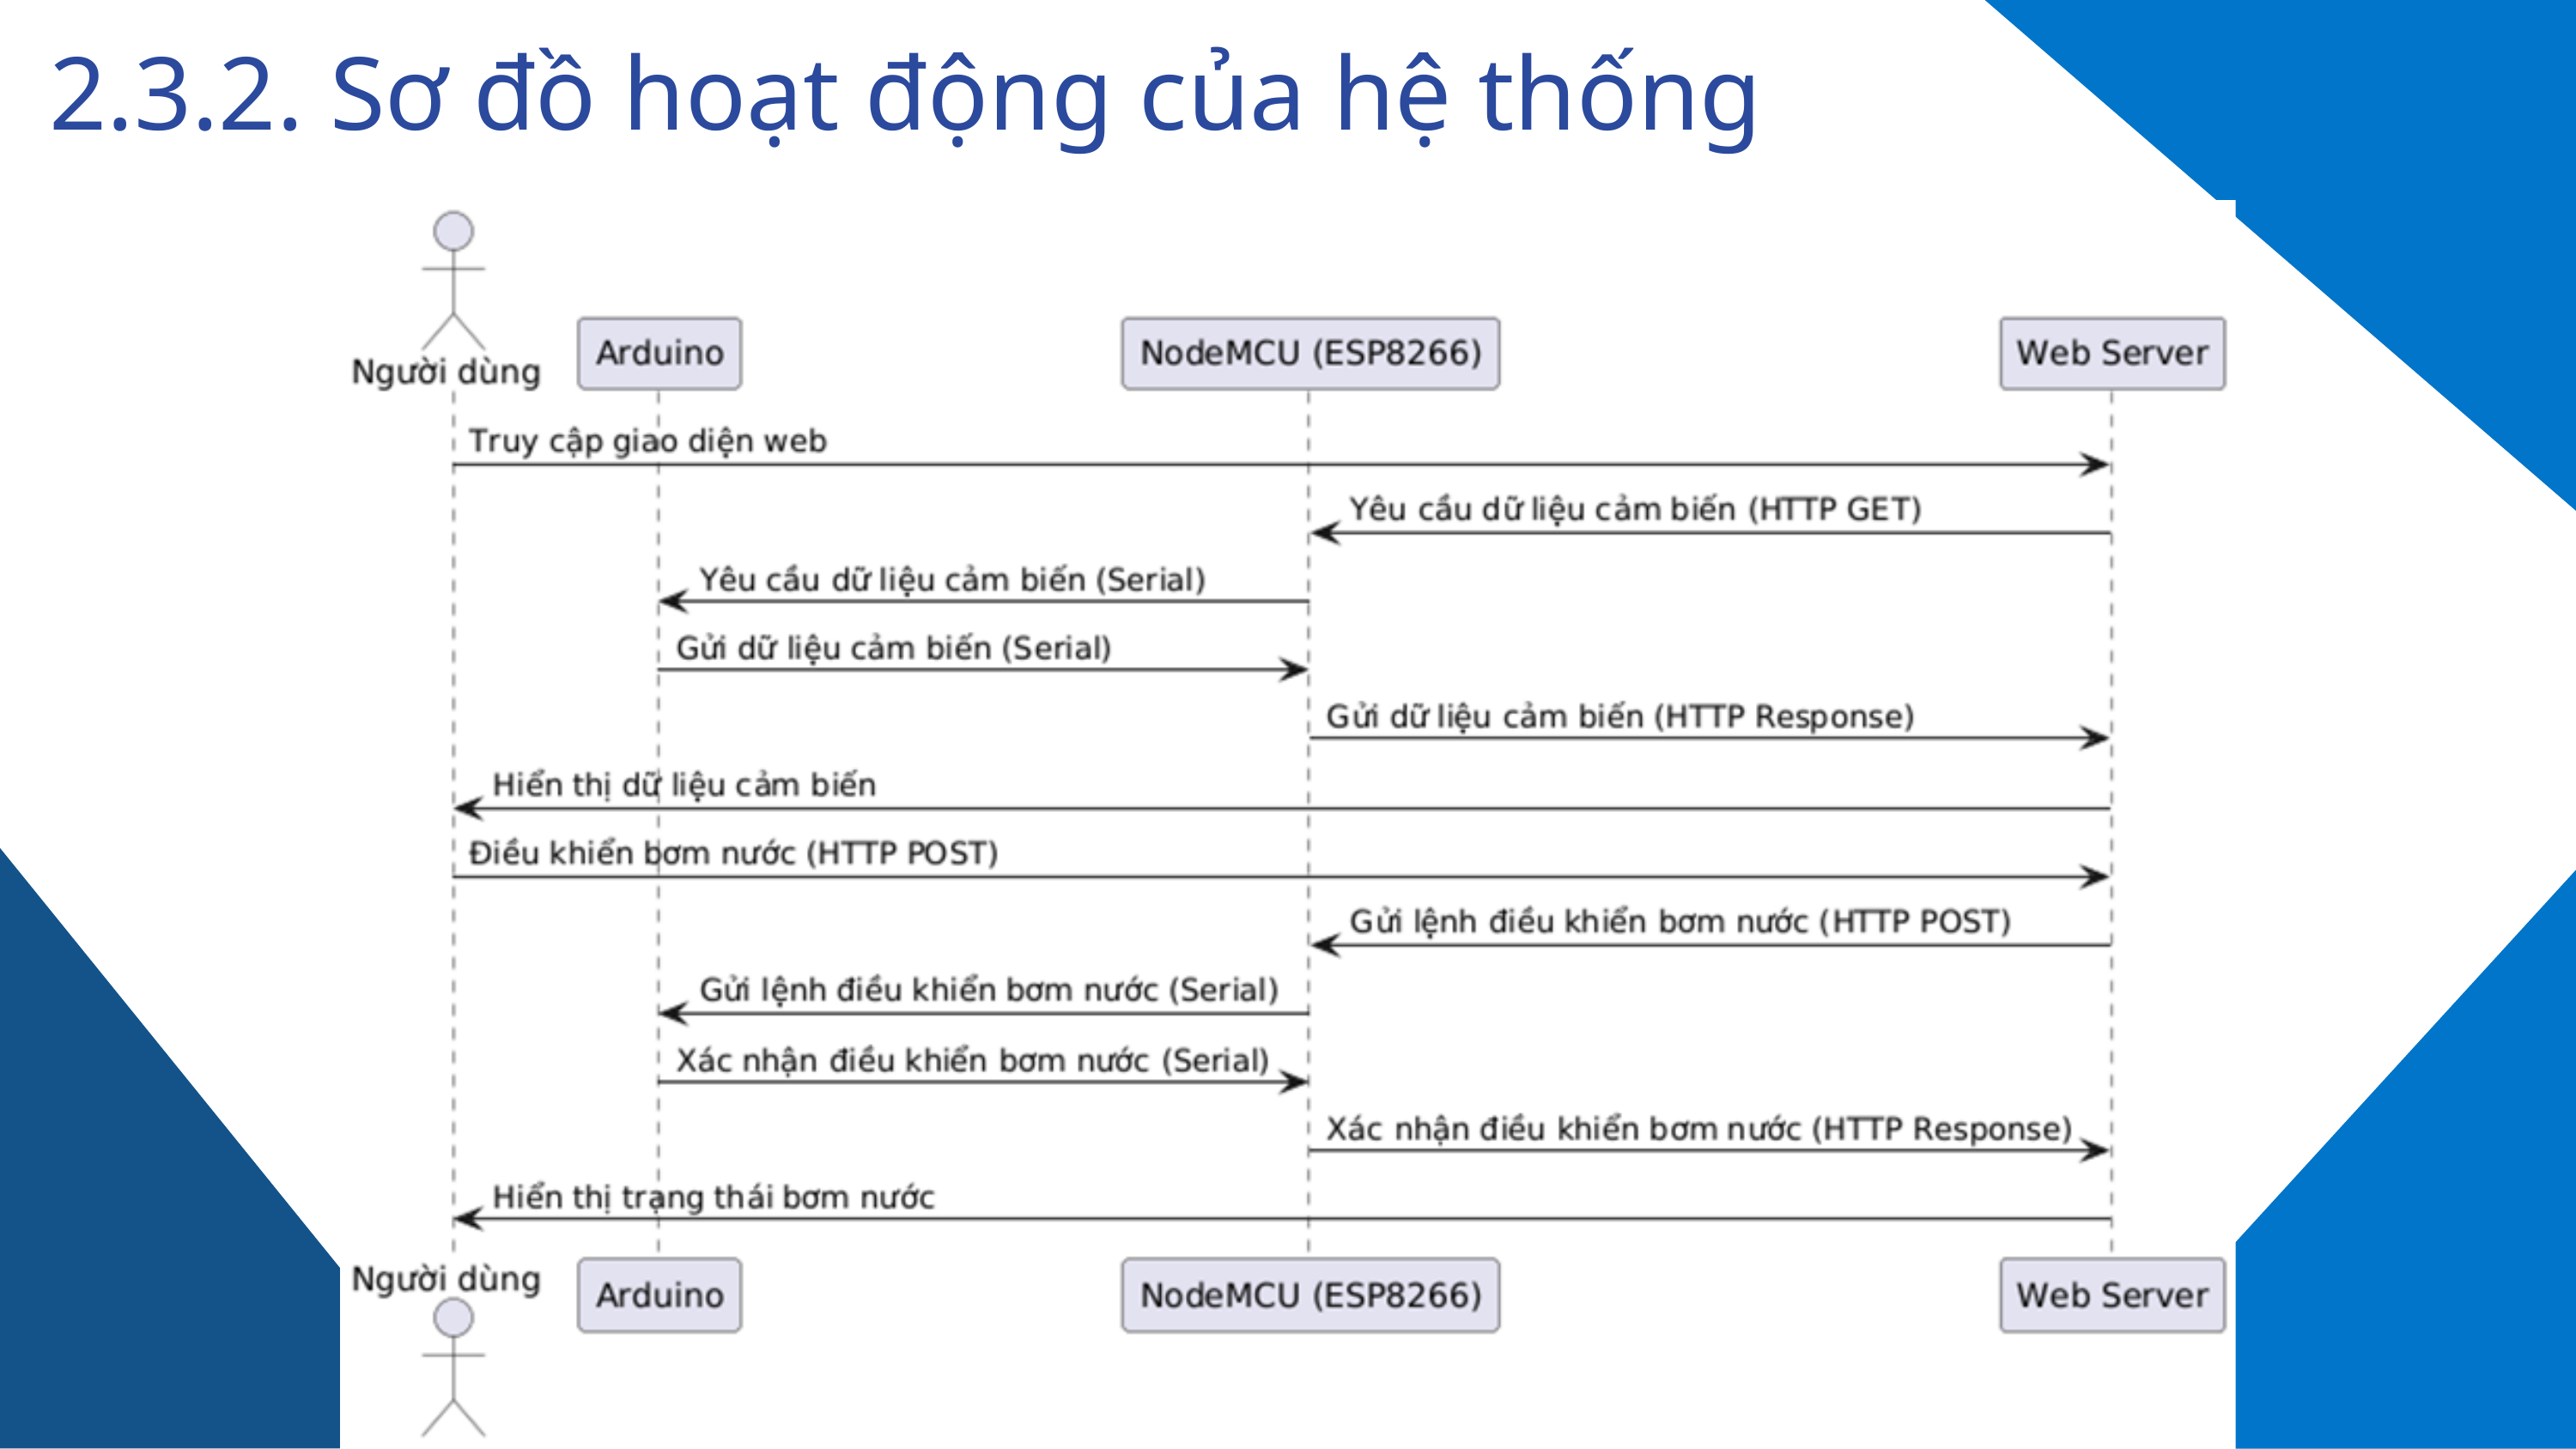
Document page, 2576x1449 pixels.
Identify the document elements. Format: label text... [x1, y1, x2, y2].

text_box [1920, 786, 2576, 1449]
text_box [340, 200, 2236, 1449]
text_box 2.3.2. Sơ đồ hoạt động của hệ thống [49, 9, 1871, 151]
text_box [0, 724, 583, 1449]
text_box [1920, 0, 2576, 654]
